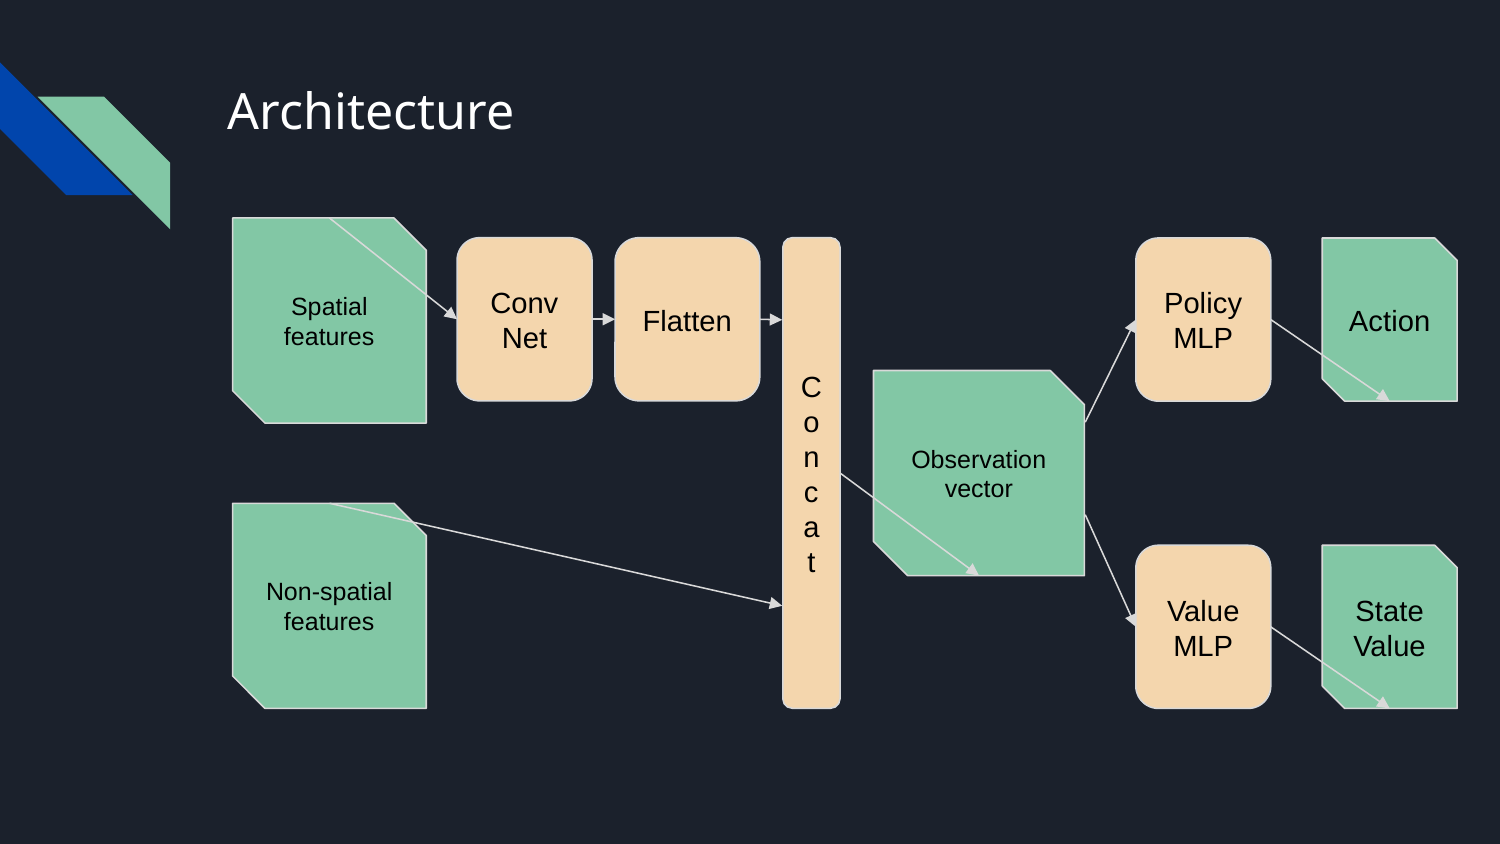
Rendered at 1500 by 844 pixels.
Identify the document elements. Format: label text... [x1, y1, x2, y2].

text_box Spatial features [232, 217, 427, 424]
title Architecture [212, 64, 609, 157]
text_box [1085, 514, 1137, 628]
text_box Concat [782, 237, 841, 709]
text_box Flatten [615, 237, 760, 401]
text_box Value MLP [1135, 545, 1271, 709]
text_box State Value [1322, 545, 1458, 709]
text_box Conv Net [457, 237, 593, 401]
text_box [1085, 319, 1137, 423]
text_box Observation vector [873, 370, 1085, 576]
text_box PolicyMLP [1135, 237, 1271, 402]
text_box Non-spatial features [232, 503, 427, 709]
text_box Action [1322, 237, 1458, 402]
